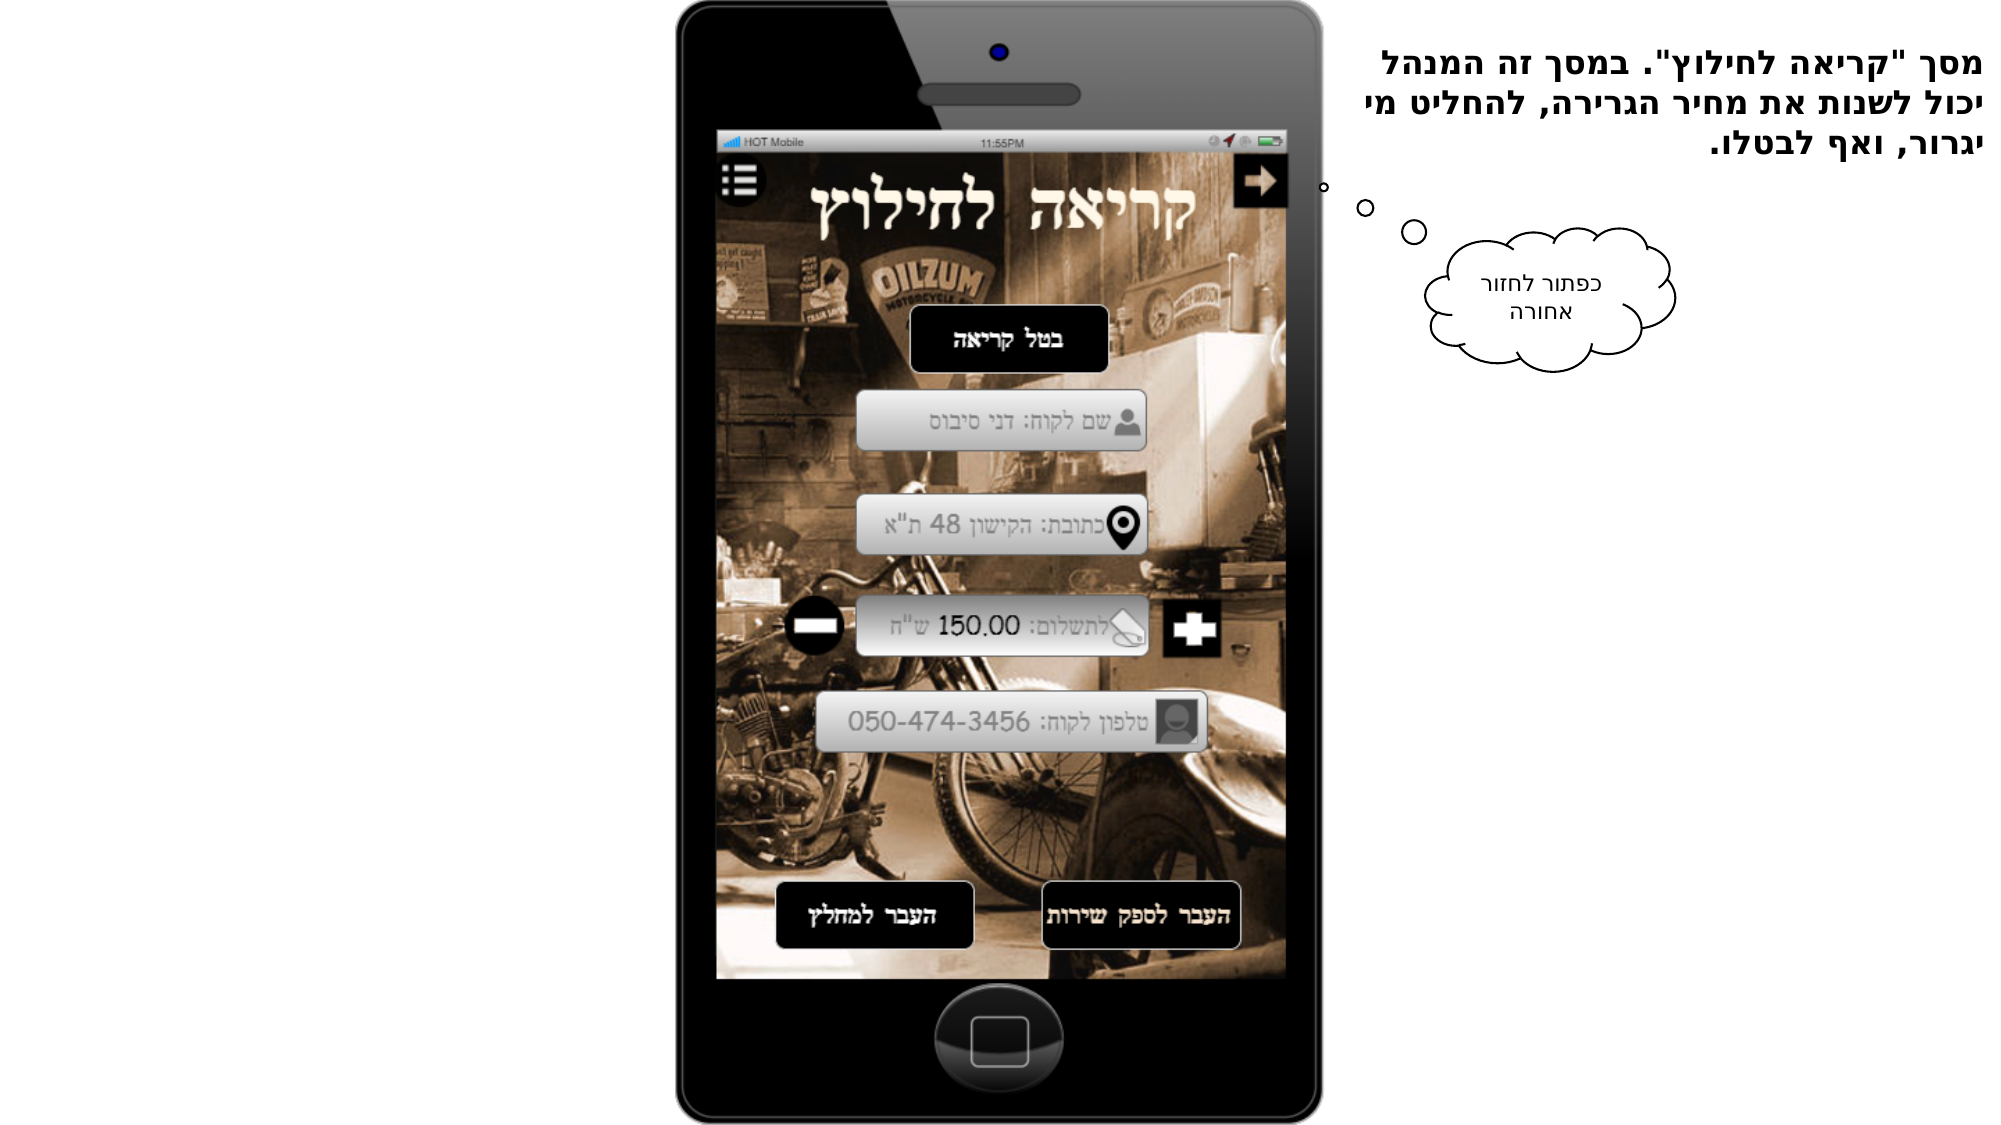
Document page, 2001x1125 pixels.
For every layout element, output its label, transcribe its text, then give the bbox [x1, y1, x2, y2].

text_box כפתור לחזור אחורה [1356, 198, 1375, 218]
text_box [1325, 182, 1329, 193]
text_box כפתור לחזור אחורה [1423, 227, 1677, 373]
text_box מסך "קריאה לחילוץ". במסך זה המנהל יכול לשנות את מחיר הגרירה, להחליט מי יגרור, ואף לבטלו. [1336, 34, 2000, 169]
text_box כפתור לחזור אחורה [1401, 219, 1428, 246]
picture [675, 0, 1325, 1125]
